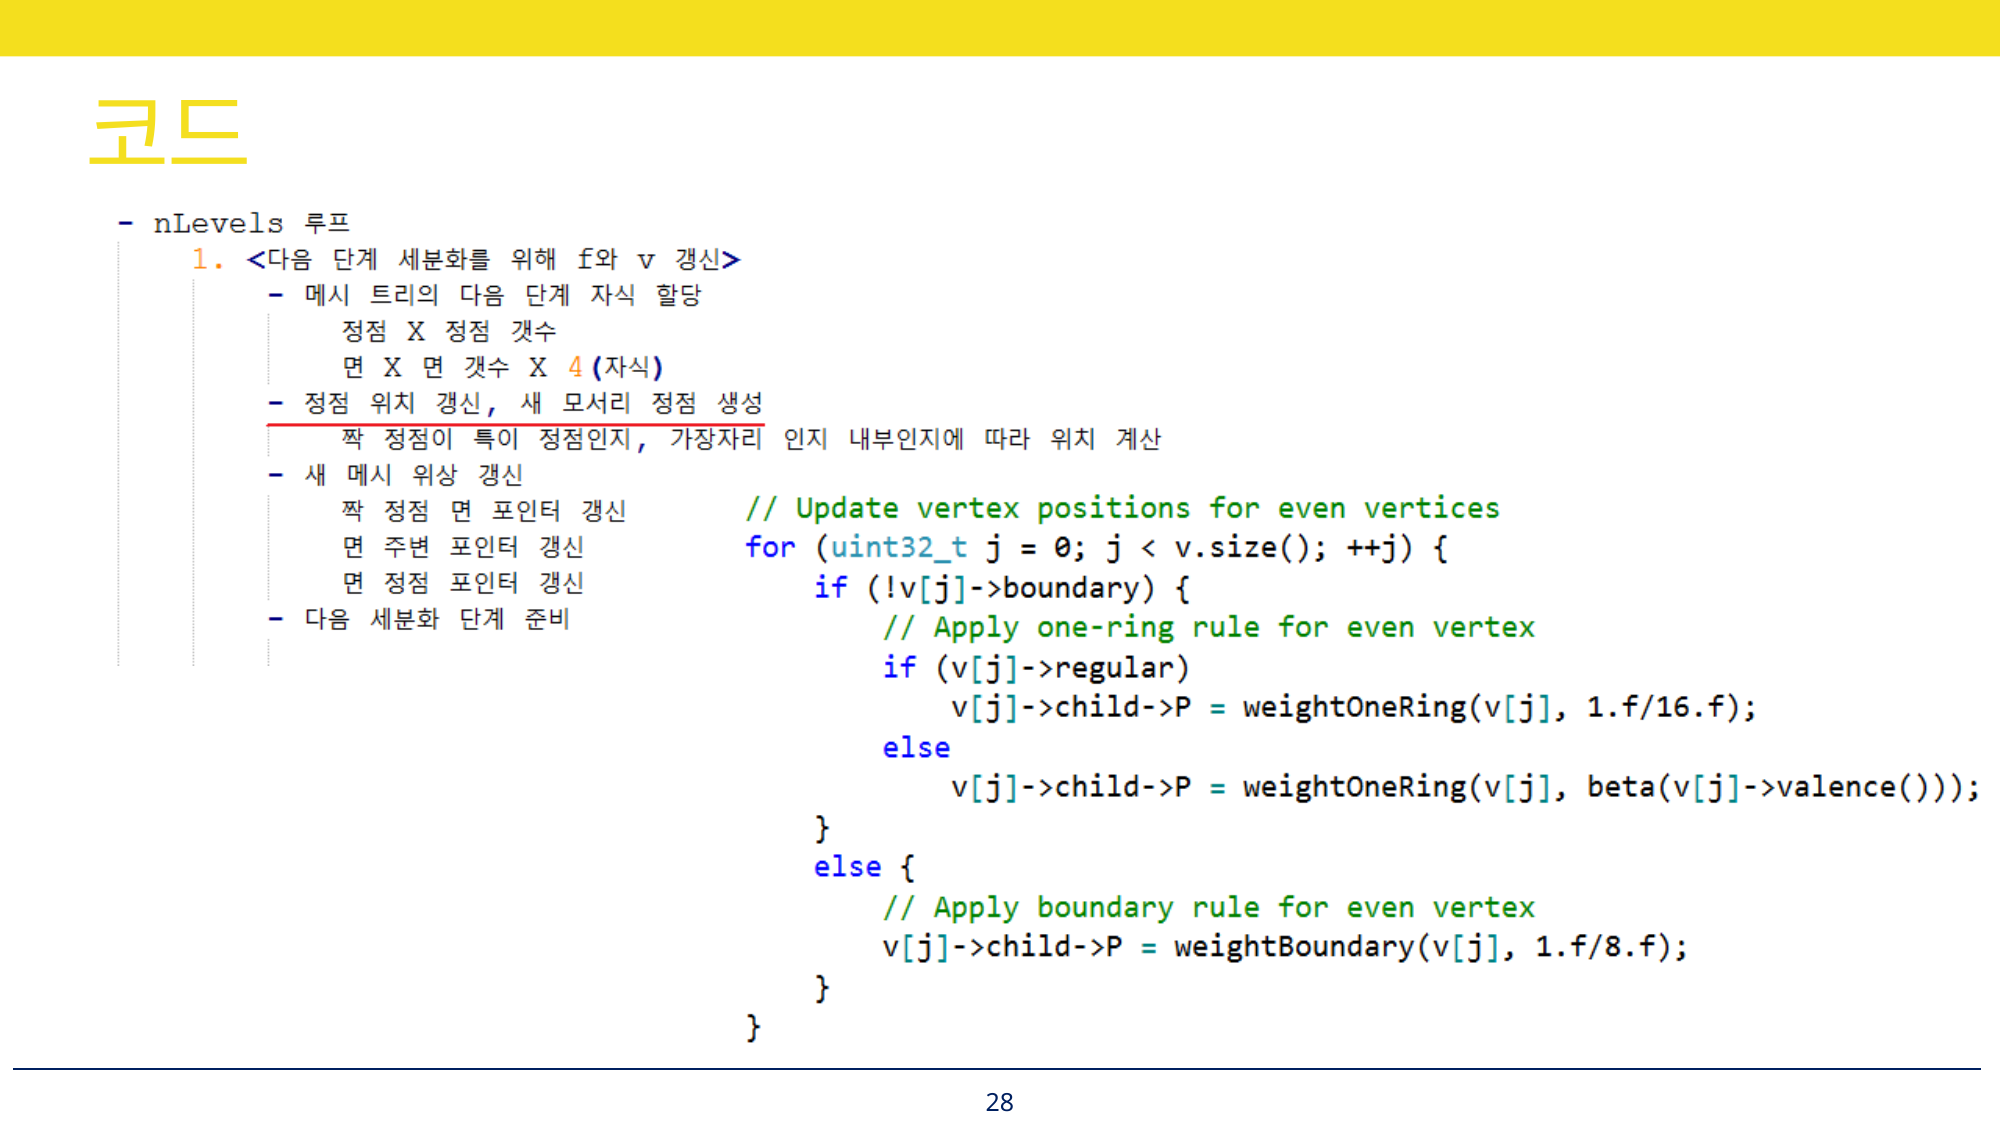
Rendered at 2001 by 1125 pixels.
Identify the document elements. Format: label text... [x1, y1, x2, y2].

picture [84, 188, 2000, 1052]
slide_number 28 [916, 1078, 1084, 1125]
title 코드 [85, 89, 1915, 190]
